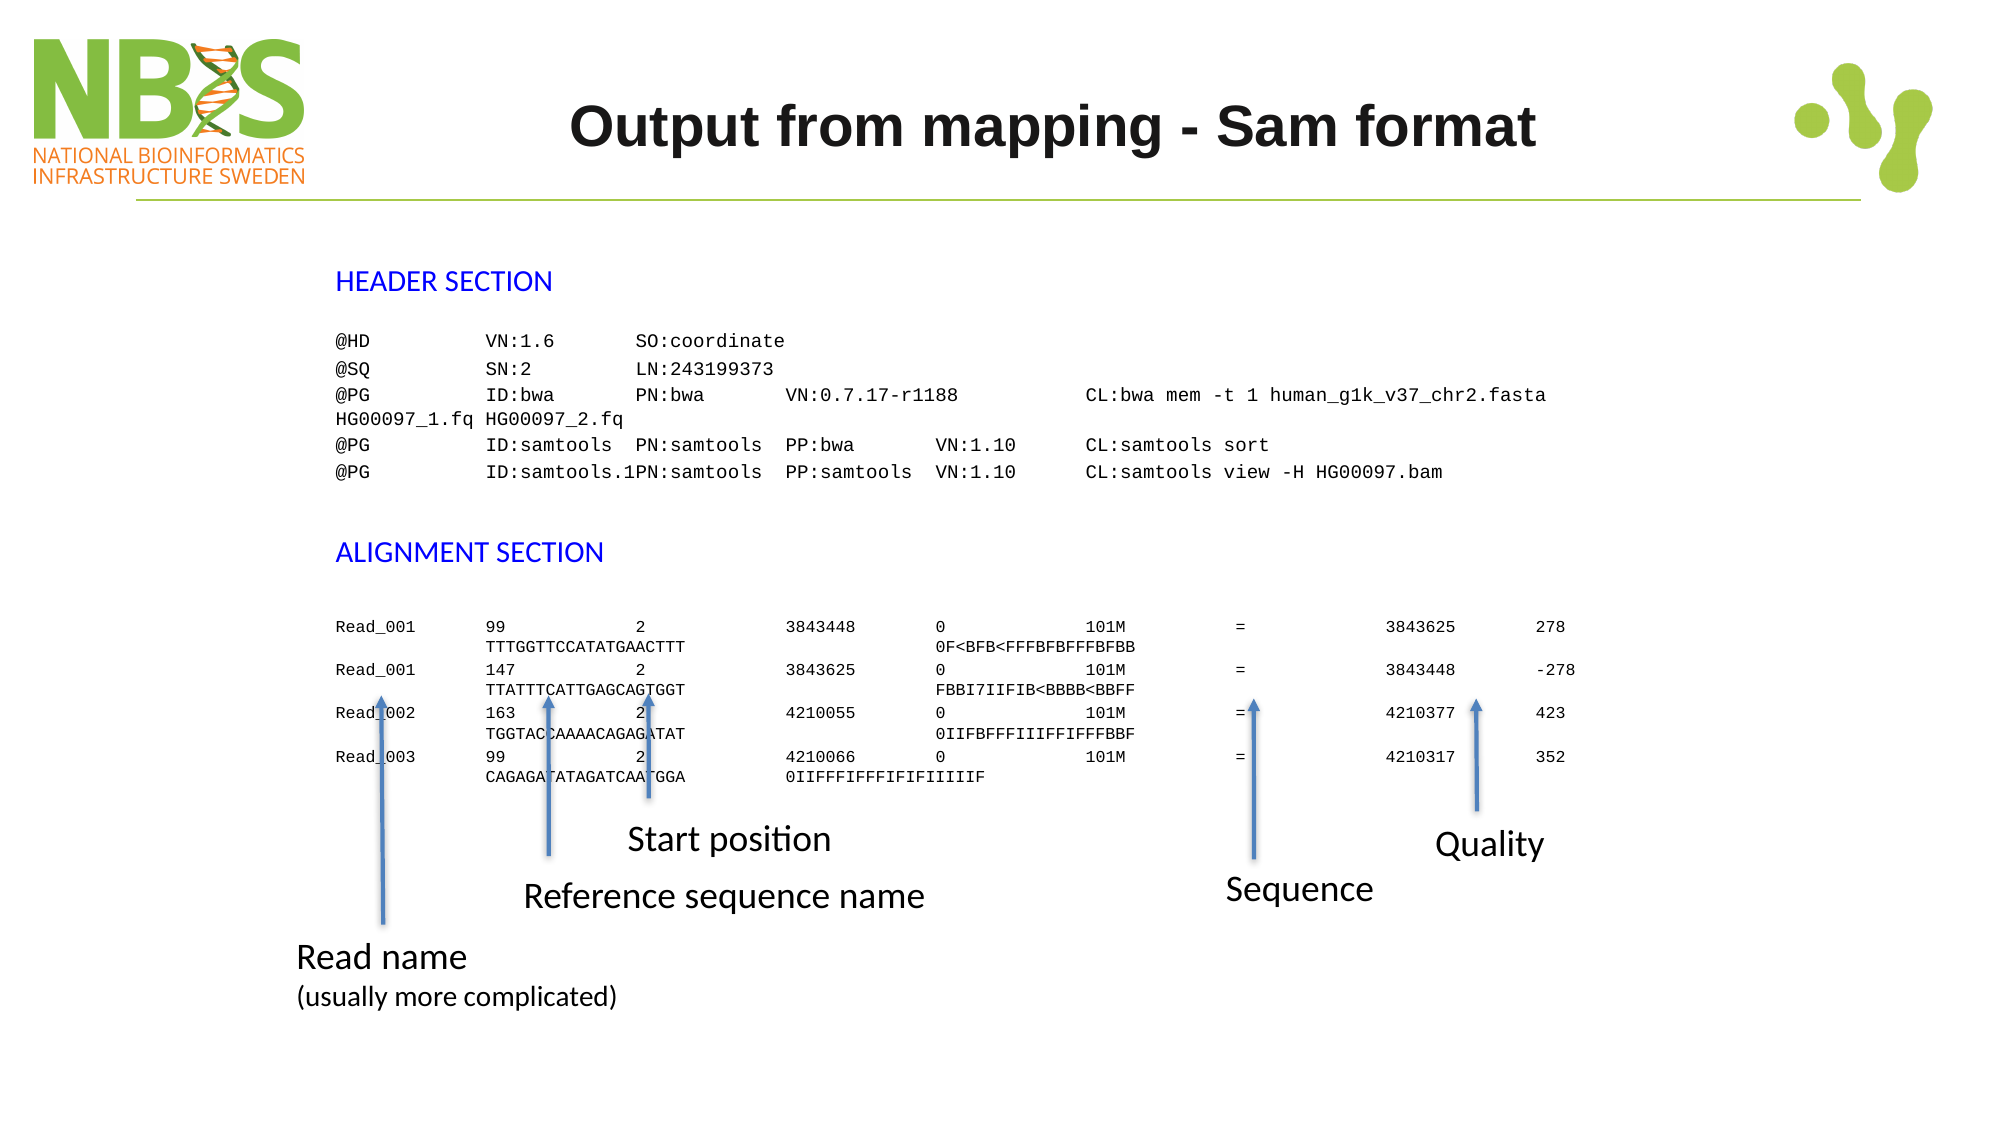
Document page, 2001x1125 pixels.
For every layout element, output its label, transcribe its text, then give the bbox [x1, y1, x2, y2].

text_box Start position [612, 806, 848, 863]
text_box [642, 693, 655, 799]
picture [1790, 59, 1935, 196]
picture [34, 39, 304, 184]
text_box [542, 695, 555, 857]
text_box Quality [1420, 811, 1560, 872]
title Output from mapping - Sam format [404, 59, 1703, 197]
text_box Read name (usually more complicated) [289, 924, 741, 1020]
text_box [1470, 698, 1483, 812]
text_box [1247, 698, 1261, 860]
text_box Sequence [1211, 856, 1390, 916]
text_box Reference sequence name [508, 863, 941, 924]
text_box HEADER SECTION @HD VN:1.6 SO:coordinate @SQ SN:2 LN:243199373 @PG ID:bwa PN:bwa VN:0.7.17-r1188 CL:bwa mem -t 1 human_g1k_v37_chr2.fasta HG00097_1.fq HG00097_2.fq @PG ID:samtools PN:samtools PP:bwa VN:1.10 CL:samtools sort @PG ID:samtools.1 PN:samtools PP:samtools VN:1.10 CL:samtools view -H HG00097.bam ALIGNMENT SECTION Read_001 99 2 3843448 0 101M = 3843625 278 TTTGGTTCCATATGAACTTT 0F<BFB<FFFBFBFFFBFBB Read_001 147 2 3843625 0 101M = 3843448 -278 TTATTTCATTGAGCAGTGGT FBBI7IIFIB<BBBB<BBFF Read_002 163 2 4210055 0 101M = 4210377 423 TGGTACCAAAACAGAGATAT 0IIFBFFFIIIFFIFFFBBF Read_003 99 2 4210066 0 101M = 4210317 352 CAGAGATATAGATCAATGGA 0IIFFFIFFFIFIFIIIIIF [335, 261, 1670, 890]
text_box [375, 695, 388, 925]
